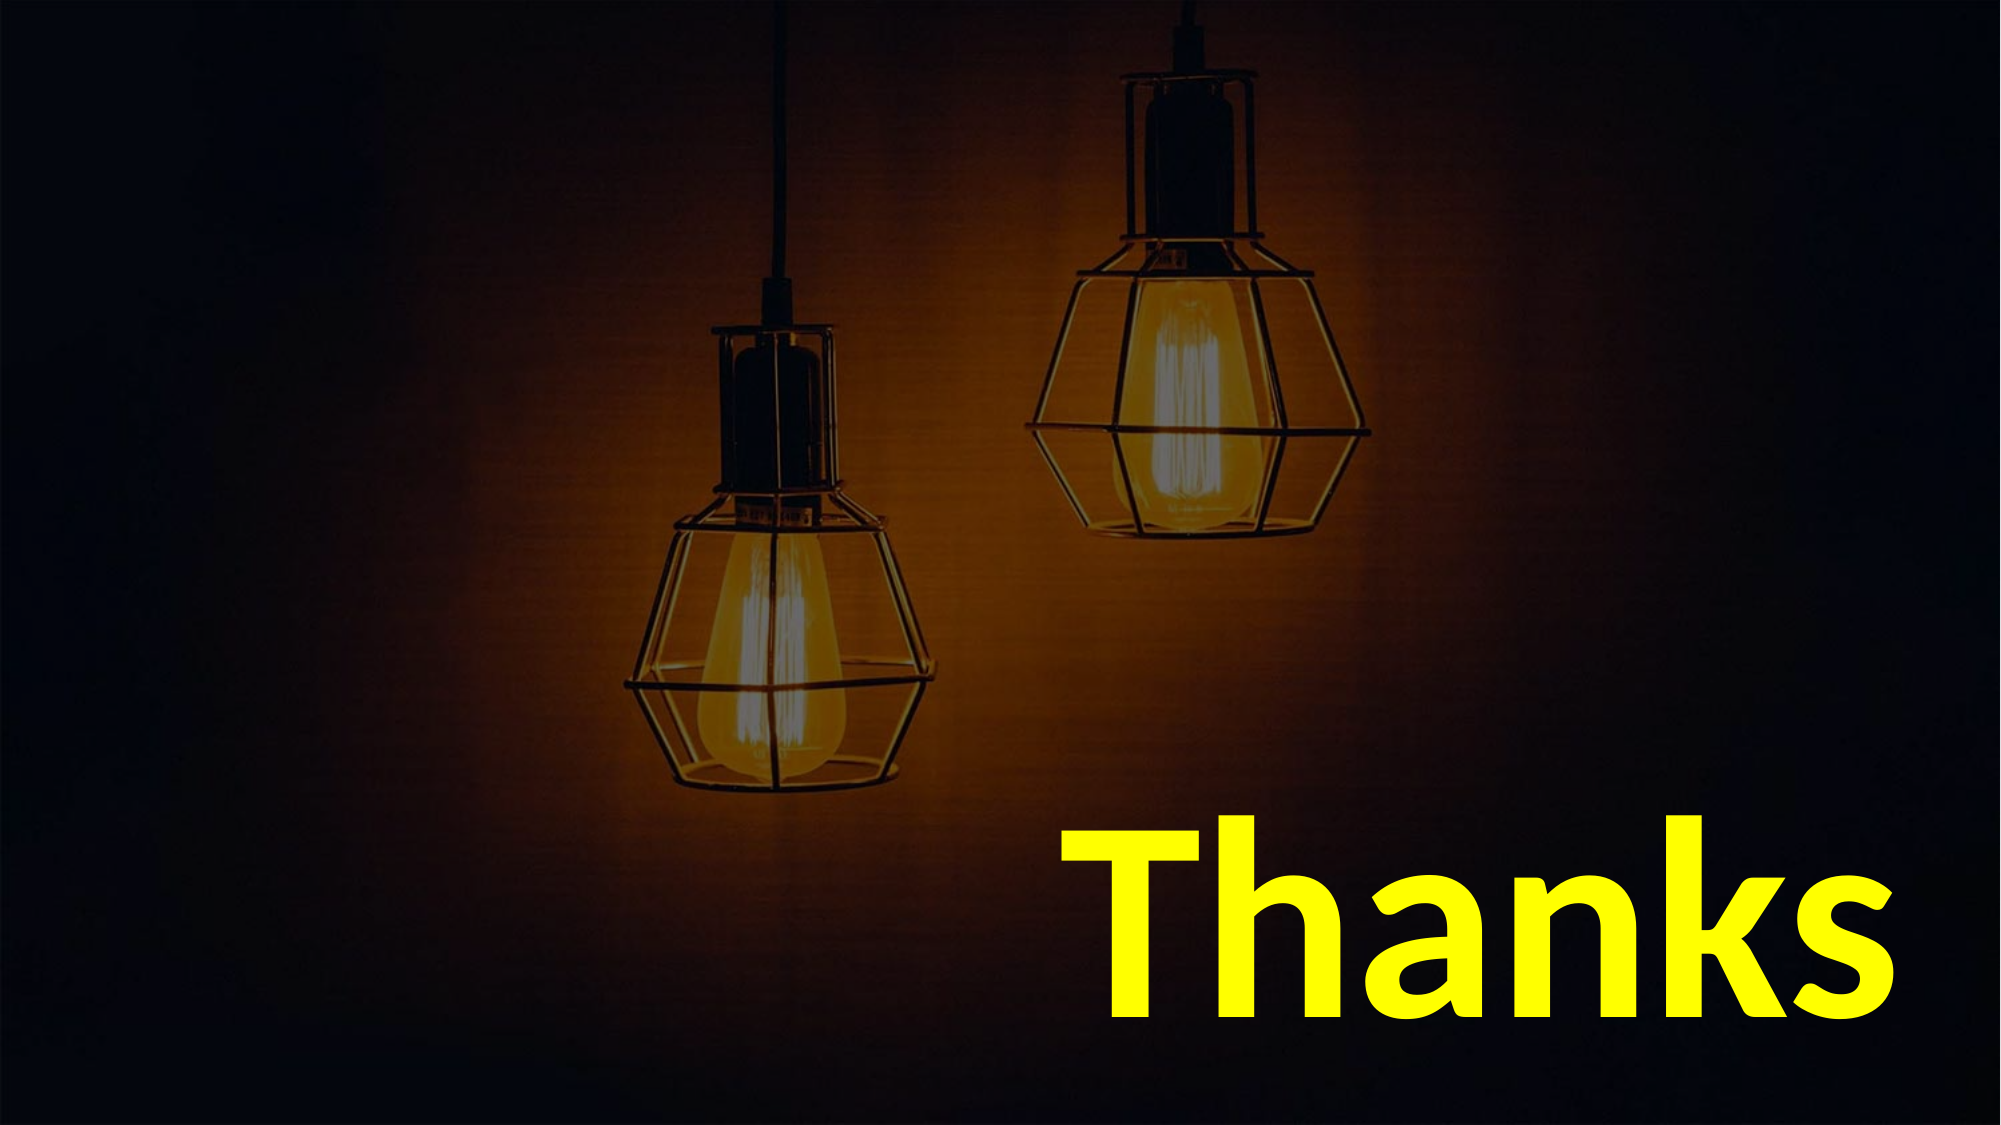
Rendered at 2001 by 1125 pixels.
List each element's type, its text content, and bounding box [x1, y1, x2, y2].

text_box [0, 0, 2000, 1125]
text_box Thanks [1044, 722, 2000, 1082]
